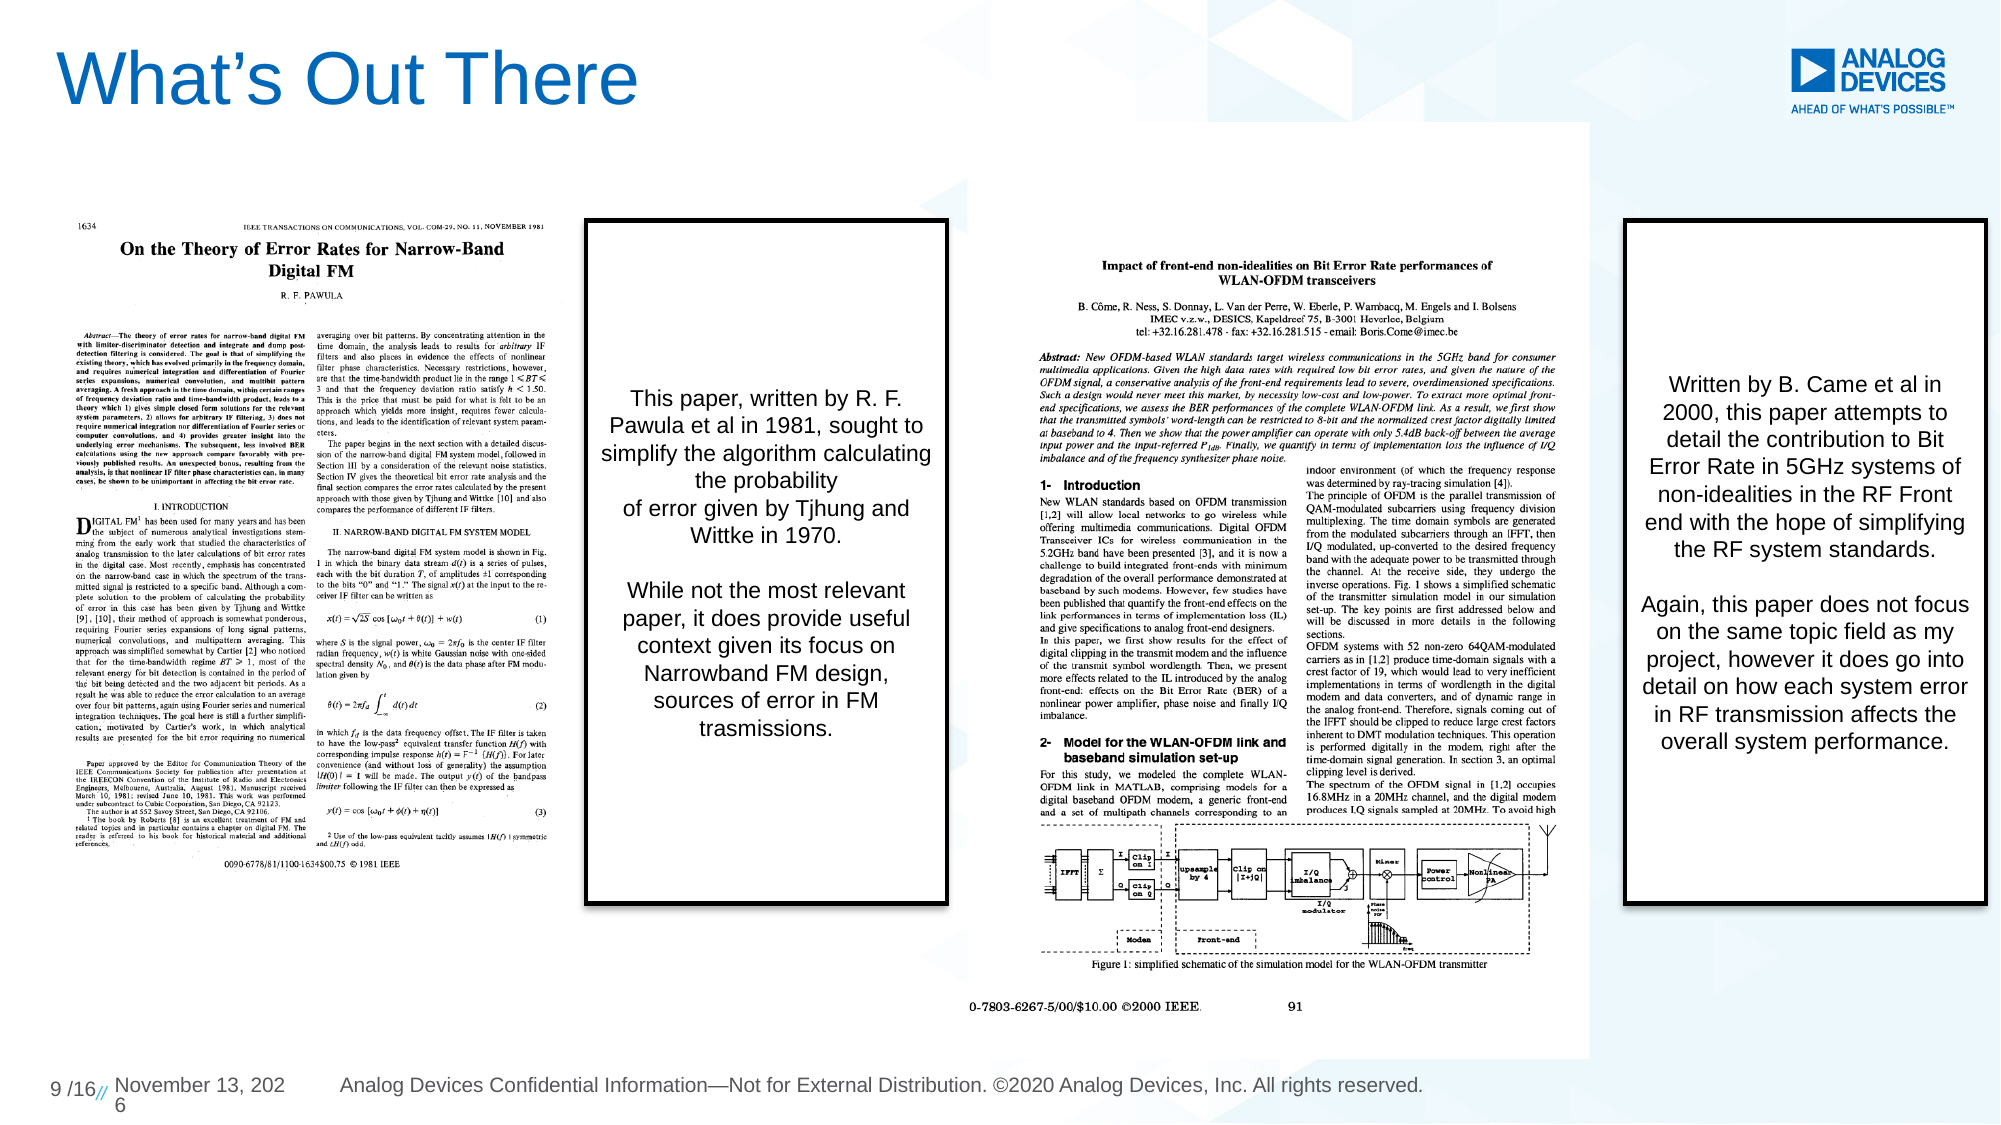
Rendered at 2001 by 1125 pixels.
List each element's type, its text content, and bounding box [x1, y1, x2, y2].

picture [0, 0, 2001, 1125]
slide_number 9 /16// [0, 1058, 107, 1110]
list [13, 198, 567, 882]
title What’s Out There [56, 0, 1731, 138]
text_box This paper, written by R. F. Pawula et al in 1981, sought to simplify the algorithm calculating the probability of error given by Tjhung and Wittke in 1970. While not the most relevant paper, it does provide useful context given its focus on Narrowband FM design, sources of error in FM trasmissions. [585, 220, 948, 904]
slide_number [114, 1058, 291, 1110]
text_box Written by B. Came et al in 2000, this paper attempts to detail the contribution to Bit Error Rate in 5GHz systems of non-idealities in the RF Front end with the hope of simplifying the RF system standards. Again, this paper does not focus on the same topic field as my project, however it does go into detail on how each system error in RF transmission affects the overall system performance. [1624, 220, 1987, 904]
footer Analog Devices Confidential Information—Not for External Distribution. ©2020 Analog Devices, Inc. All rights reserved. [339, 1058, 1944, 1110]
